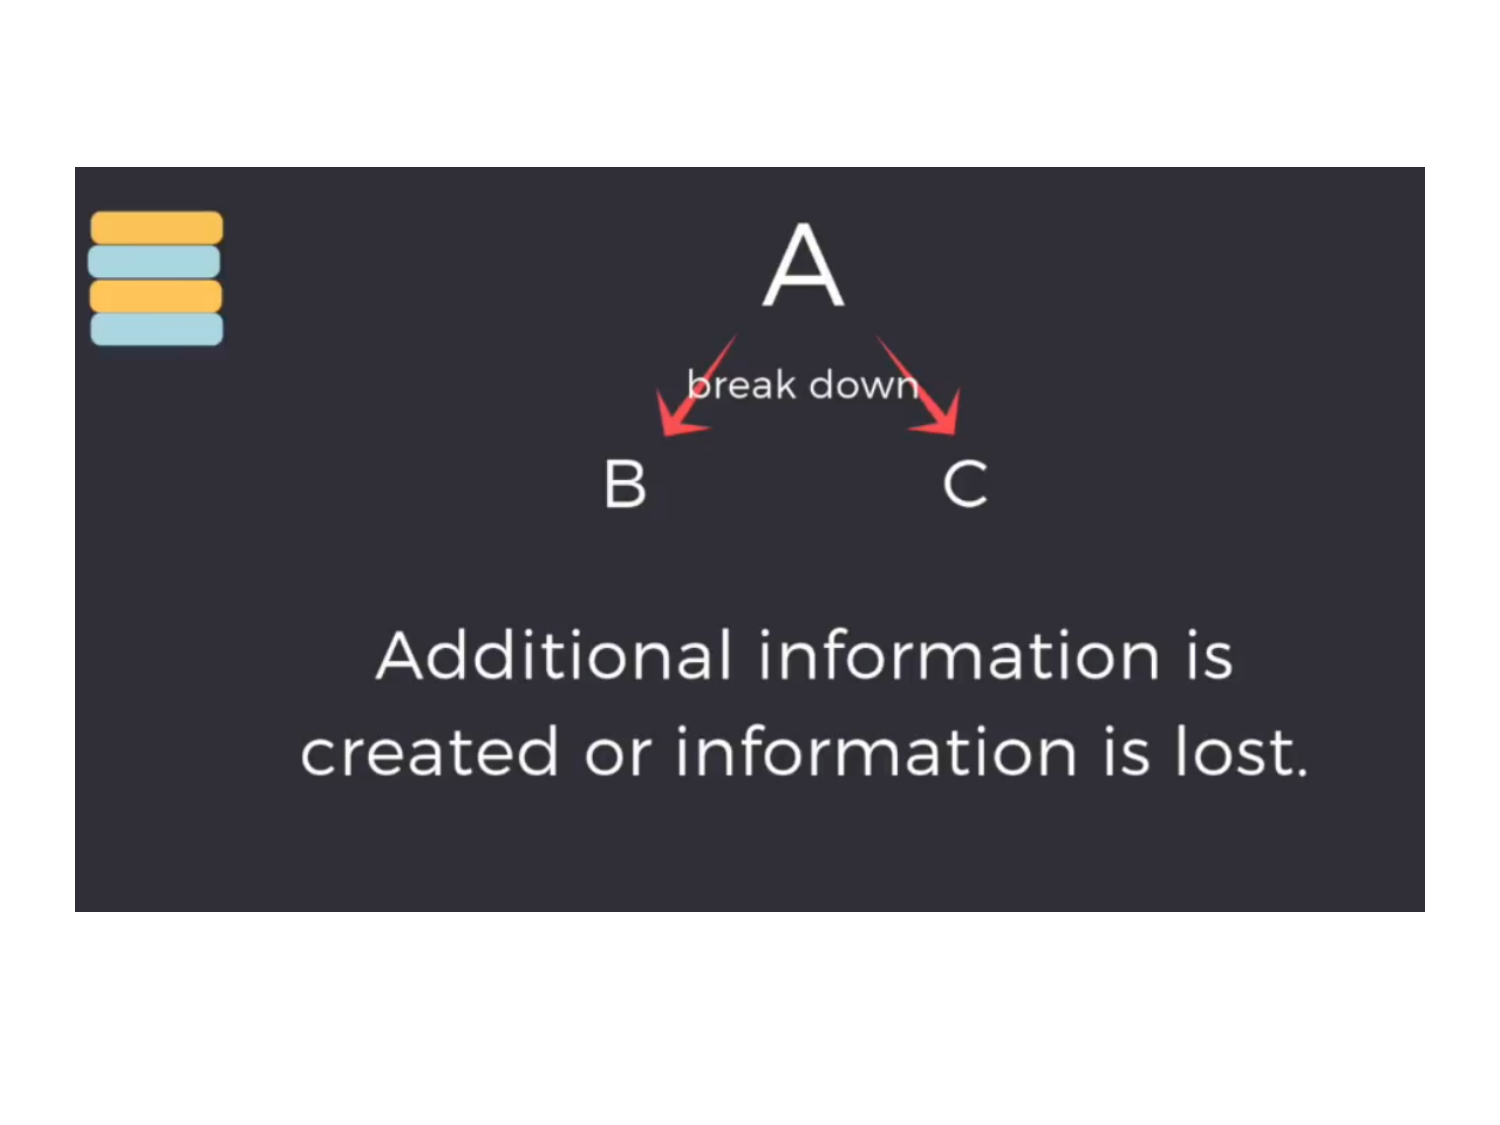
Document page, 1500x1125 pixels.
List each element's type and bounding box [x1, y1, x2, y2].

list [74, 167, 1426, 913]
